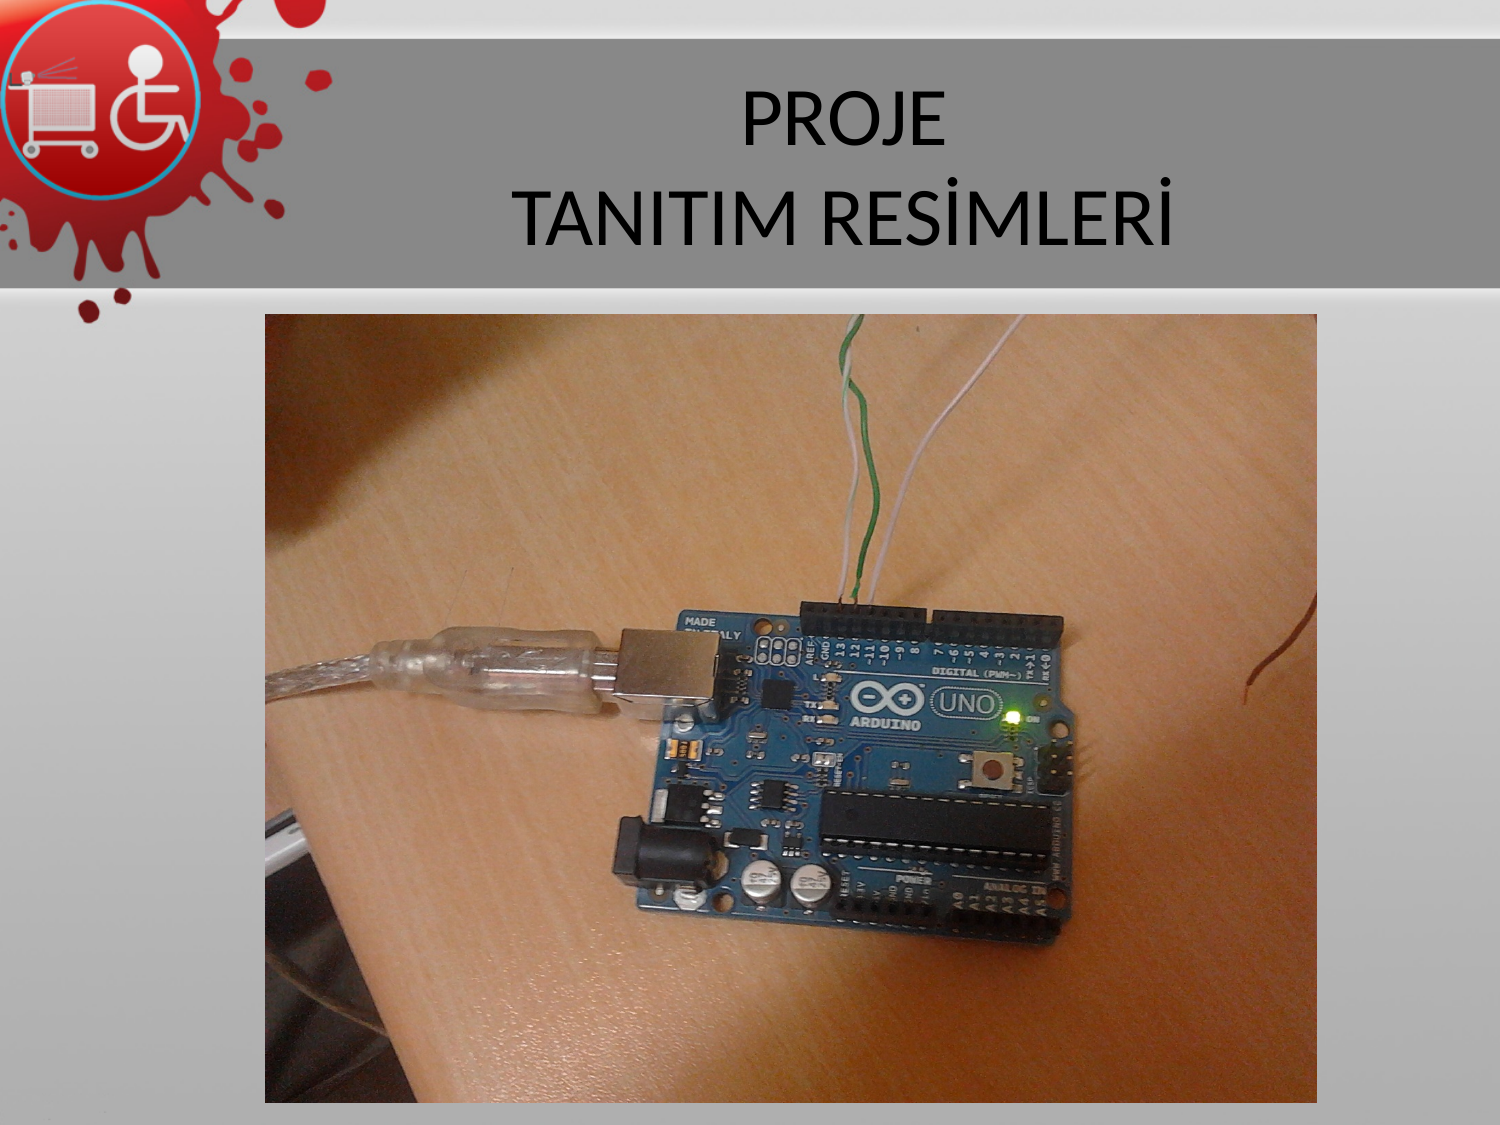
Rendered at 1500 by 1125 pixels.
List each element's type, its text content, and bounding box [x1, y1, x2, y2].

picture [0, 0, 1500, 1125]
text_box PROJE TANITIM RESİMLERİ [348, 54, 1341, 270]
